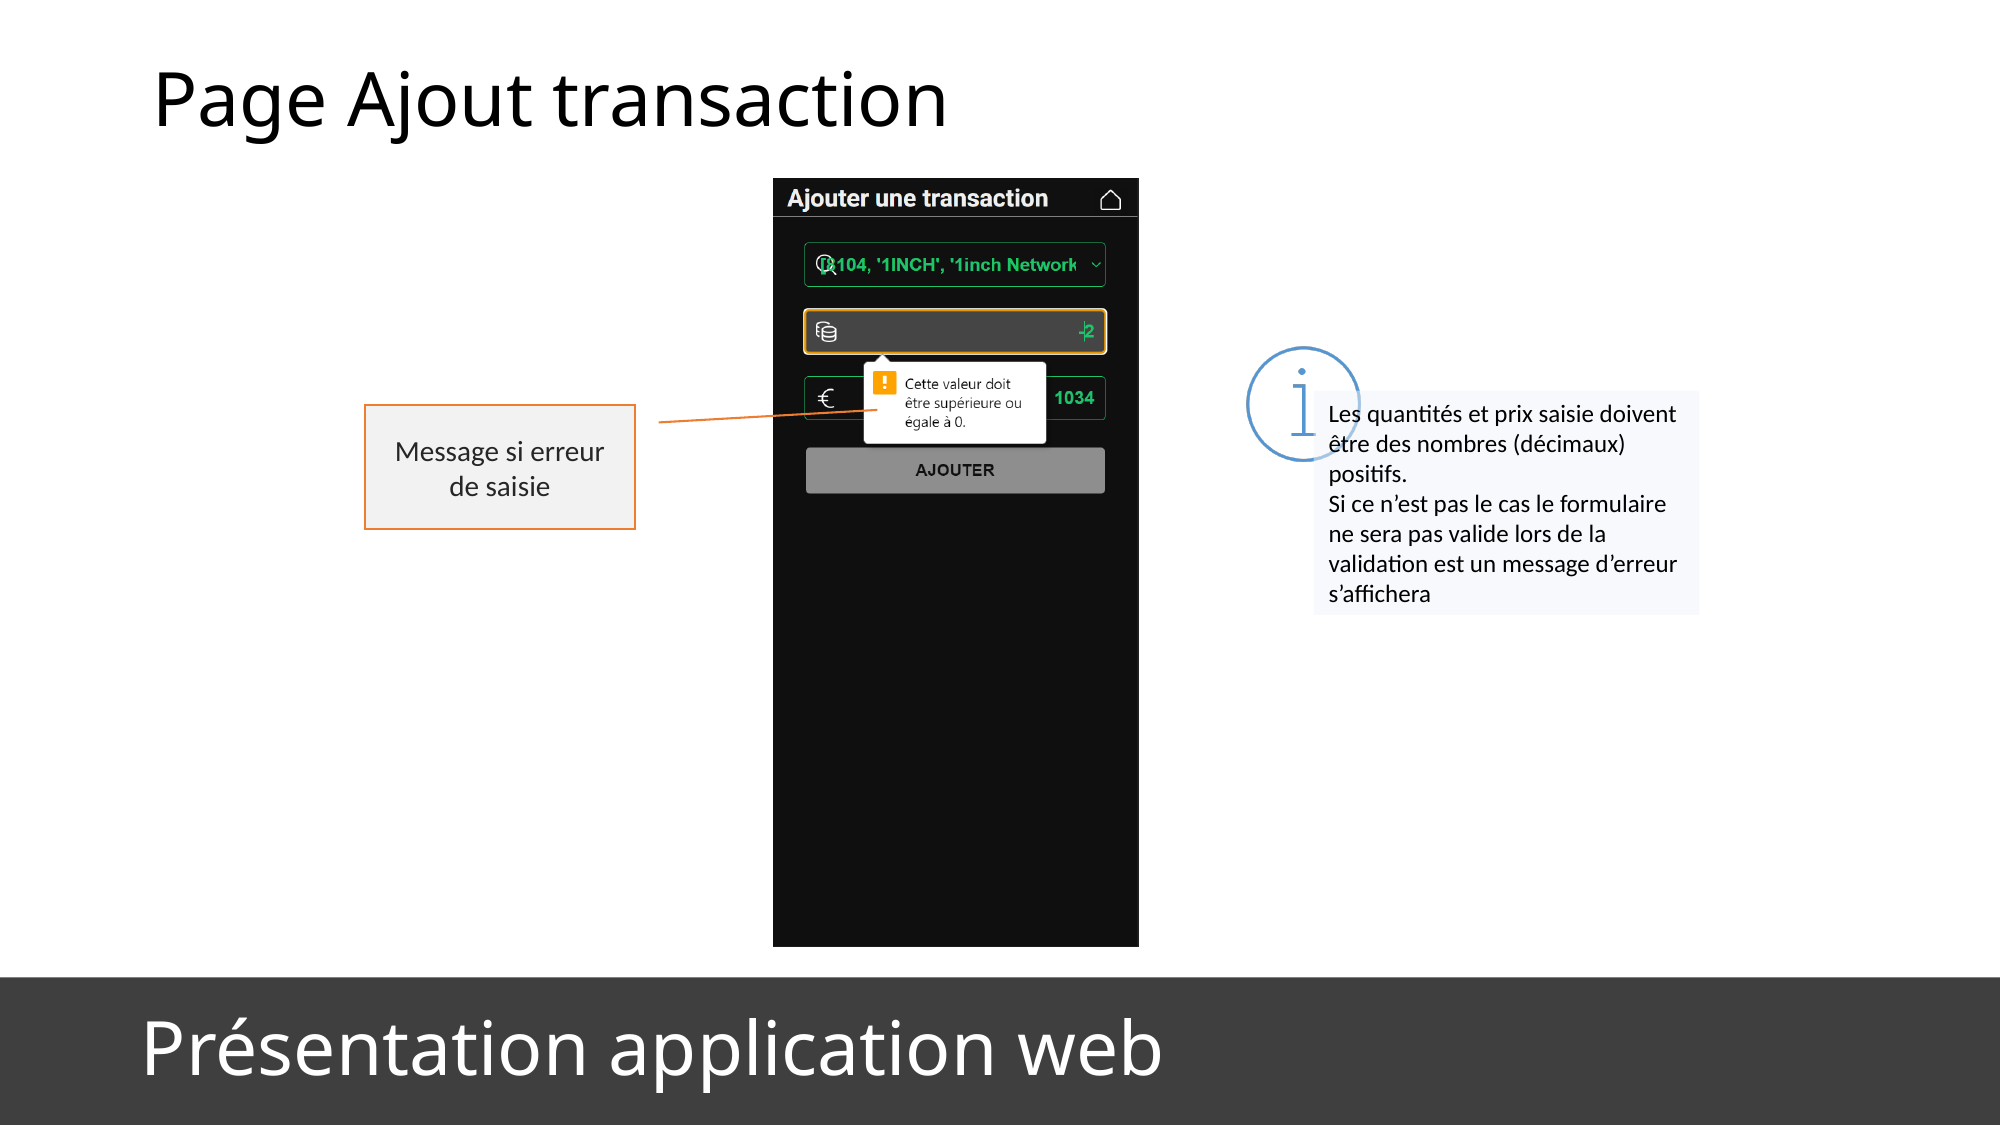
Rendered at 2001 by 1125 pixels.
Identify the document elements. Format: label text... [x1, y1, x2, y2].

picture [773, 178, 1139, 947]
text_box Les quantités et prix saisie doivent être des nombres (décimaux) positifs. Si ce n’est pas le cas le formulaire ne sera pas valide lors de la validation est un message d’erreur s’affichera [1313, 390, 1700, 615]
text_box Message si erreur de saisie [658, 414, 773, 424]
text_box [0, 976, 2000, 1125]
text_box Page Ajout transaction [137, 43, 1259, 149]
picture [1231, 331, 1376, 477]
text_box Message si erreur de saisie [364, 404, 636, 530]
text_box Présentation application web [125, 977, 1851, 1125]
